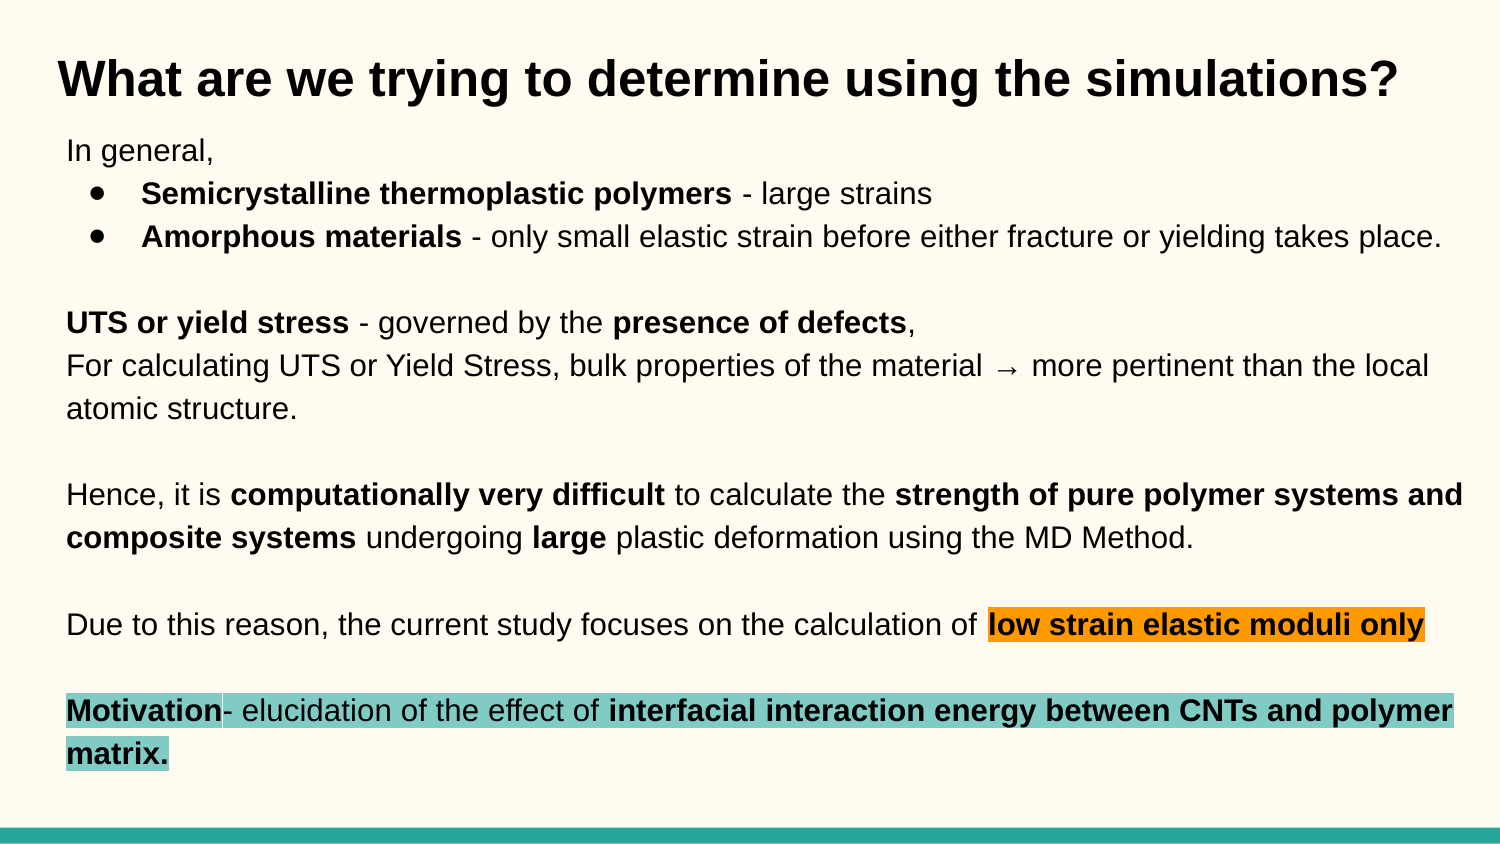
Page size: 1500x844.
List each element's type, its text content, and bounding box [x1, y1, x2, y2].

title What are we trying to determine using the simulations? [42, 29, 1441, 131]
list In general, Semicrystalline thermoplastic polymers - large strains Amorphous materials - only small elastic strain before either fracture or yielding takes place. UTS or yield stress - governed by the presence of defects, For calculating UTS or Yield Stress, bulk properties of the material → more pertinent than the local atomic structure. Hence, it is computationally very difficult to calculate the strength of pure polymer systems and composite systems undergoing large plastic deformation using the MD Method. Due to this reason, the current study focuses on the calculation of low strain elastic moduli only Motivation- elucidation of the effect of interfacial interaction energy between CNTs and polymer matrix. [51, 109, 1488, 756]
